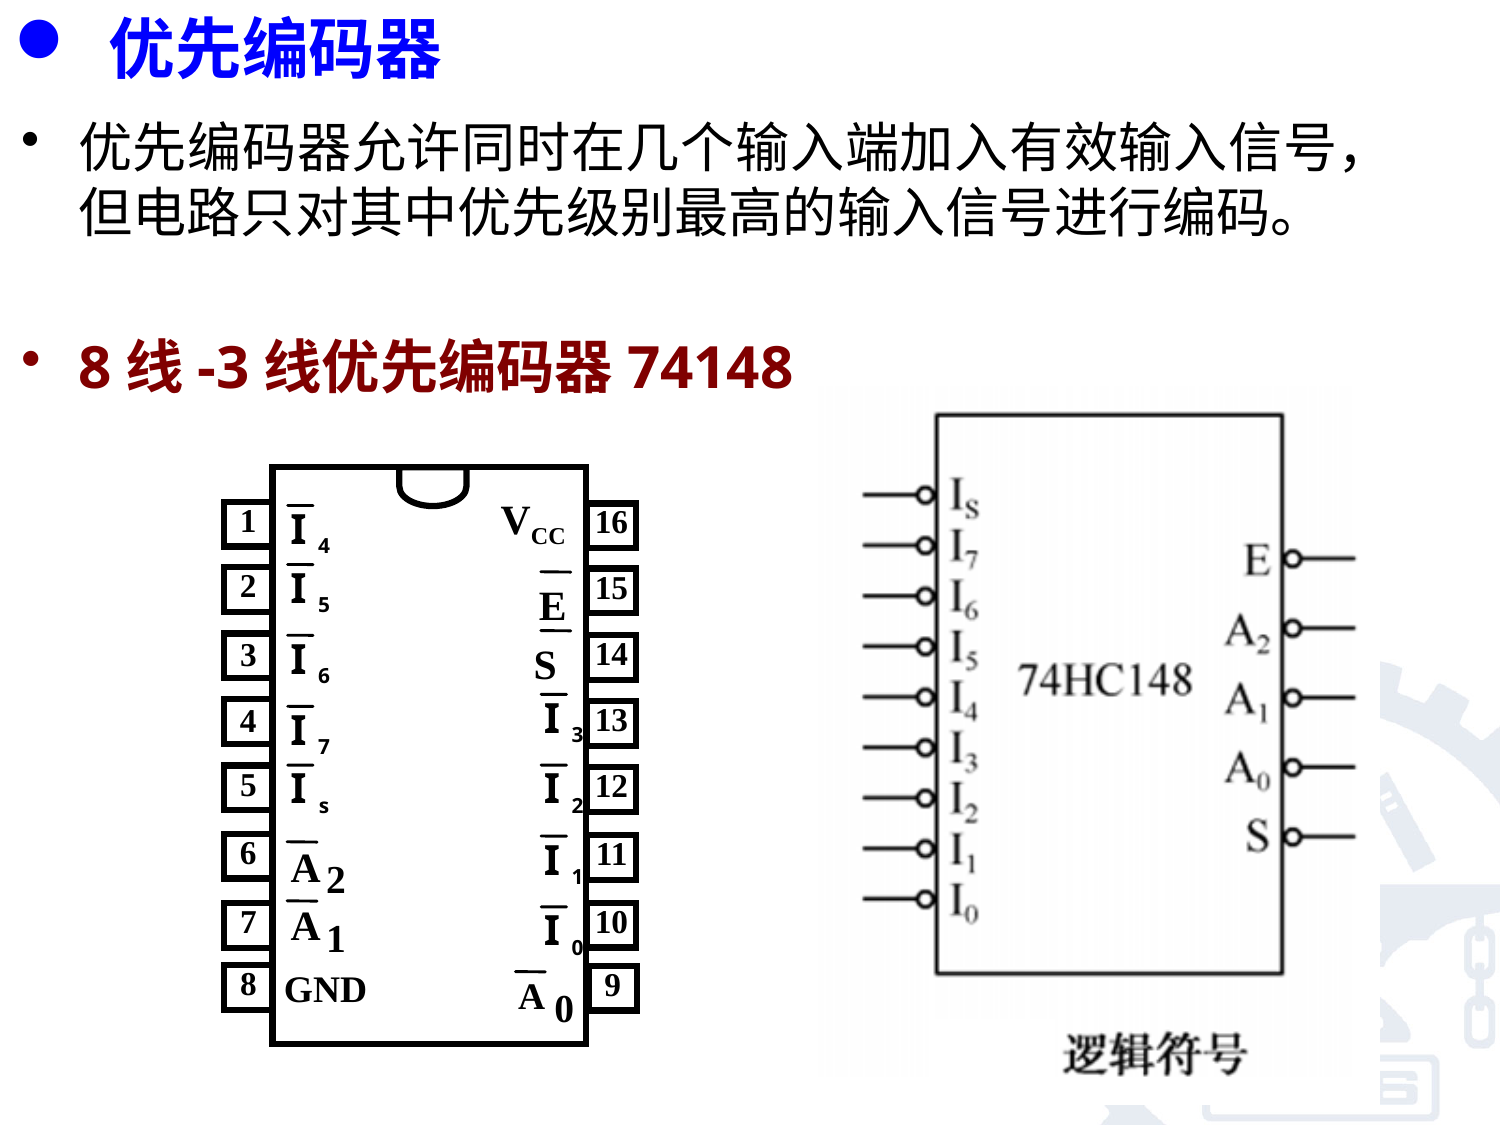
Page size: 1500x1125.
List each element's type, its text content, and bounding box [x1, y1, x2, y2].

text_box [223, 466, 638, 1045]
title 优先编码器 [0, 0, 1500, 163]
list 优先编码器允许同时在几个输入端加入有效输入信号，但电路只对其中优先级别最高的输入信号进行编码。 8线-3线优先编码器74148 [7, 105, 1354, 923]
picture [817, 386, 1500, 1125]
